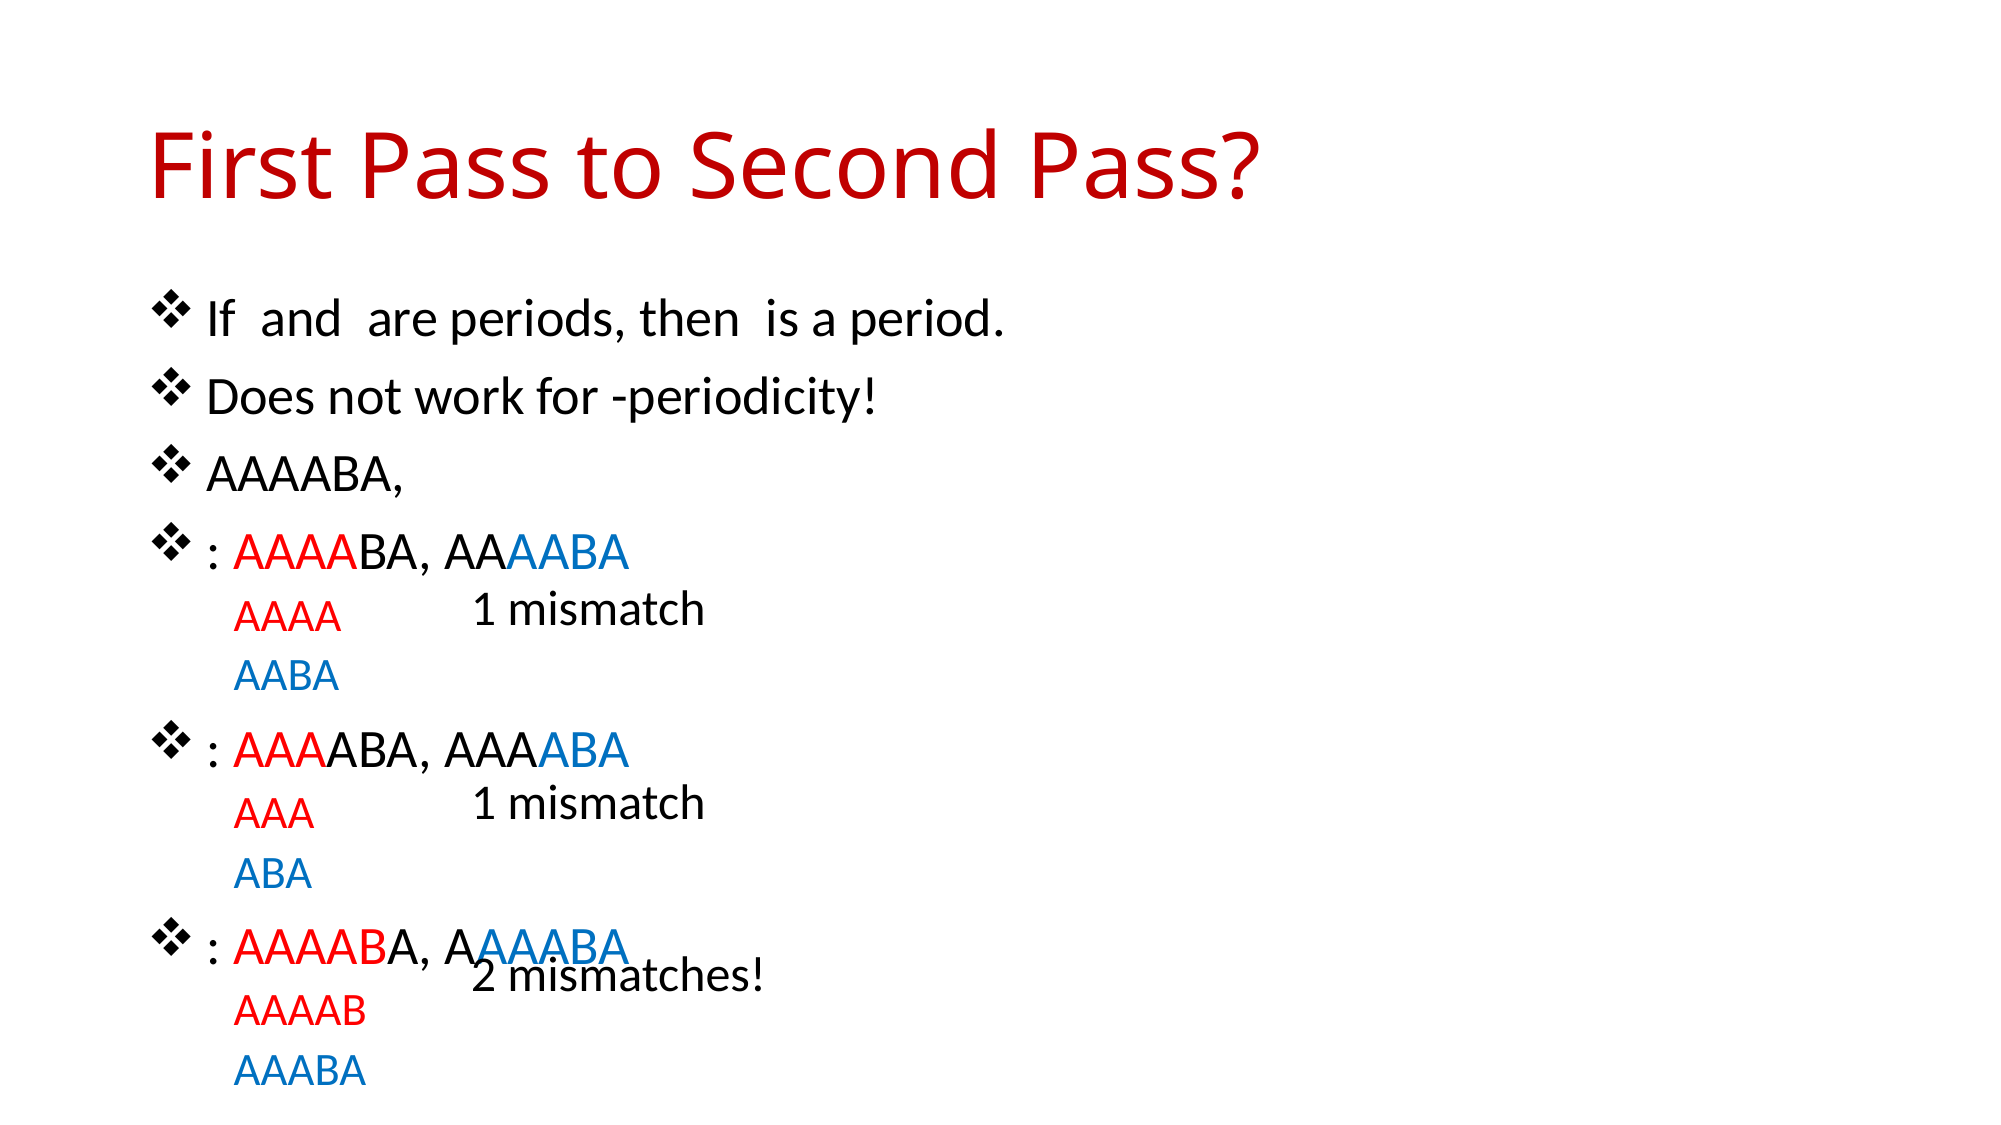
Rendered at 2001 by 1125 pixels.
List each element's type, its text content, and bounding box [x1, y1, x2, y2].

text_box 2 mismatches! [456, 934, 838, 1010]
text_box 1 mismatch [456, 567, 778, 643]
title First Pass to Second Pass? [132, 59, 1858, 278]
text_box 1 mismatch [456, 762, 778, 838]
